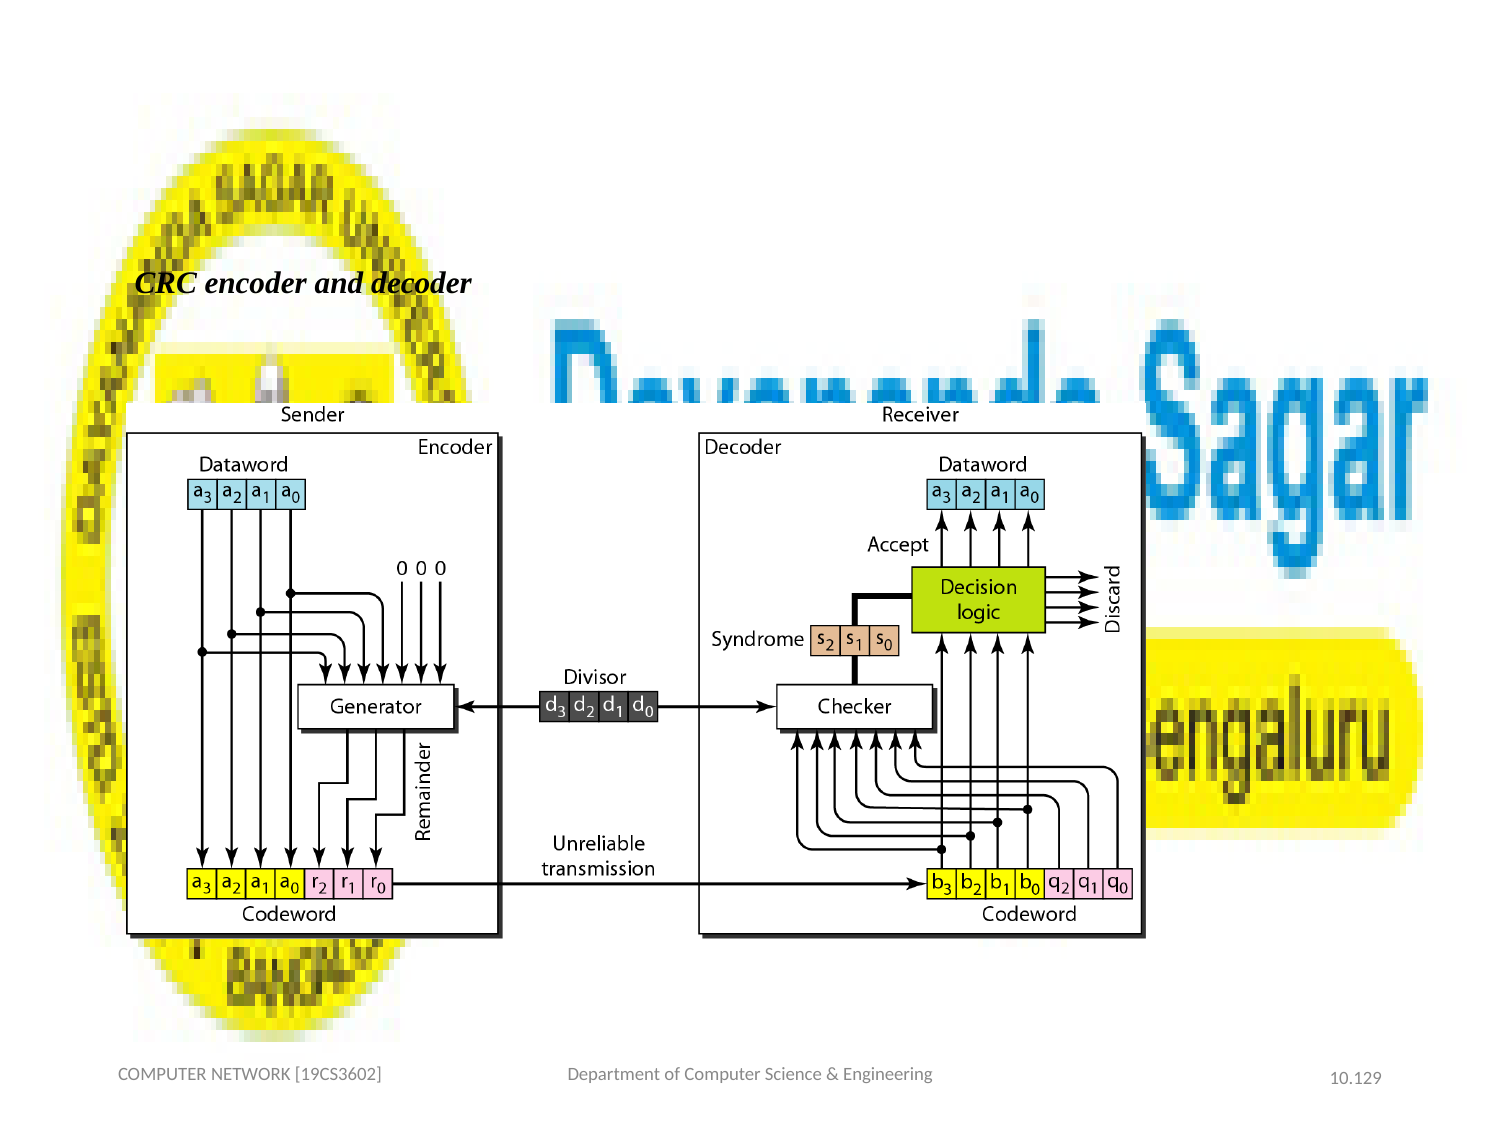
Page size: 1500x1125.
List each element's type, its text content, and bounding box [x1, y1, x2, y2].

slide_number 10.‹#› [1059, 1042, 1397, 1103]
title CRC encoder and decoder [103, 182, 481, 371]
slide_number COMPUTER NETWORK [19CS3602] [103, 1042, 441, 1103]
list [125, 403, 1147, 939]
picture [0, 0, 1500, 1125]
footer Department of Computer Science & Engineering [496, 1042, 1004, 1103]
